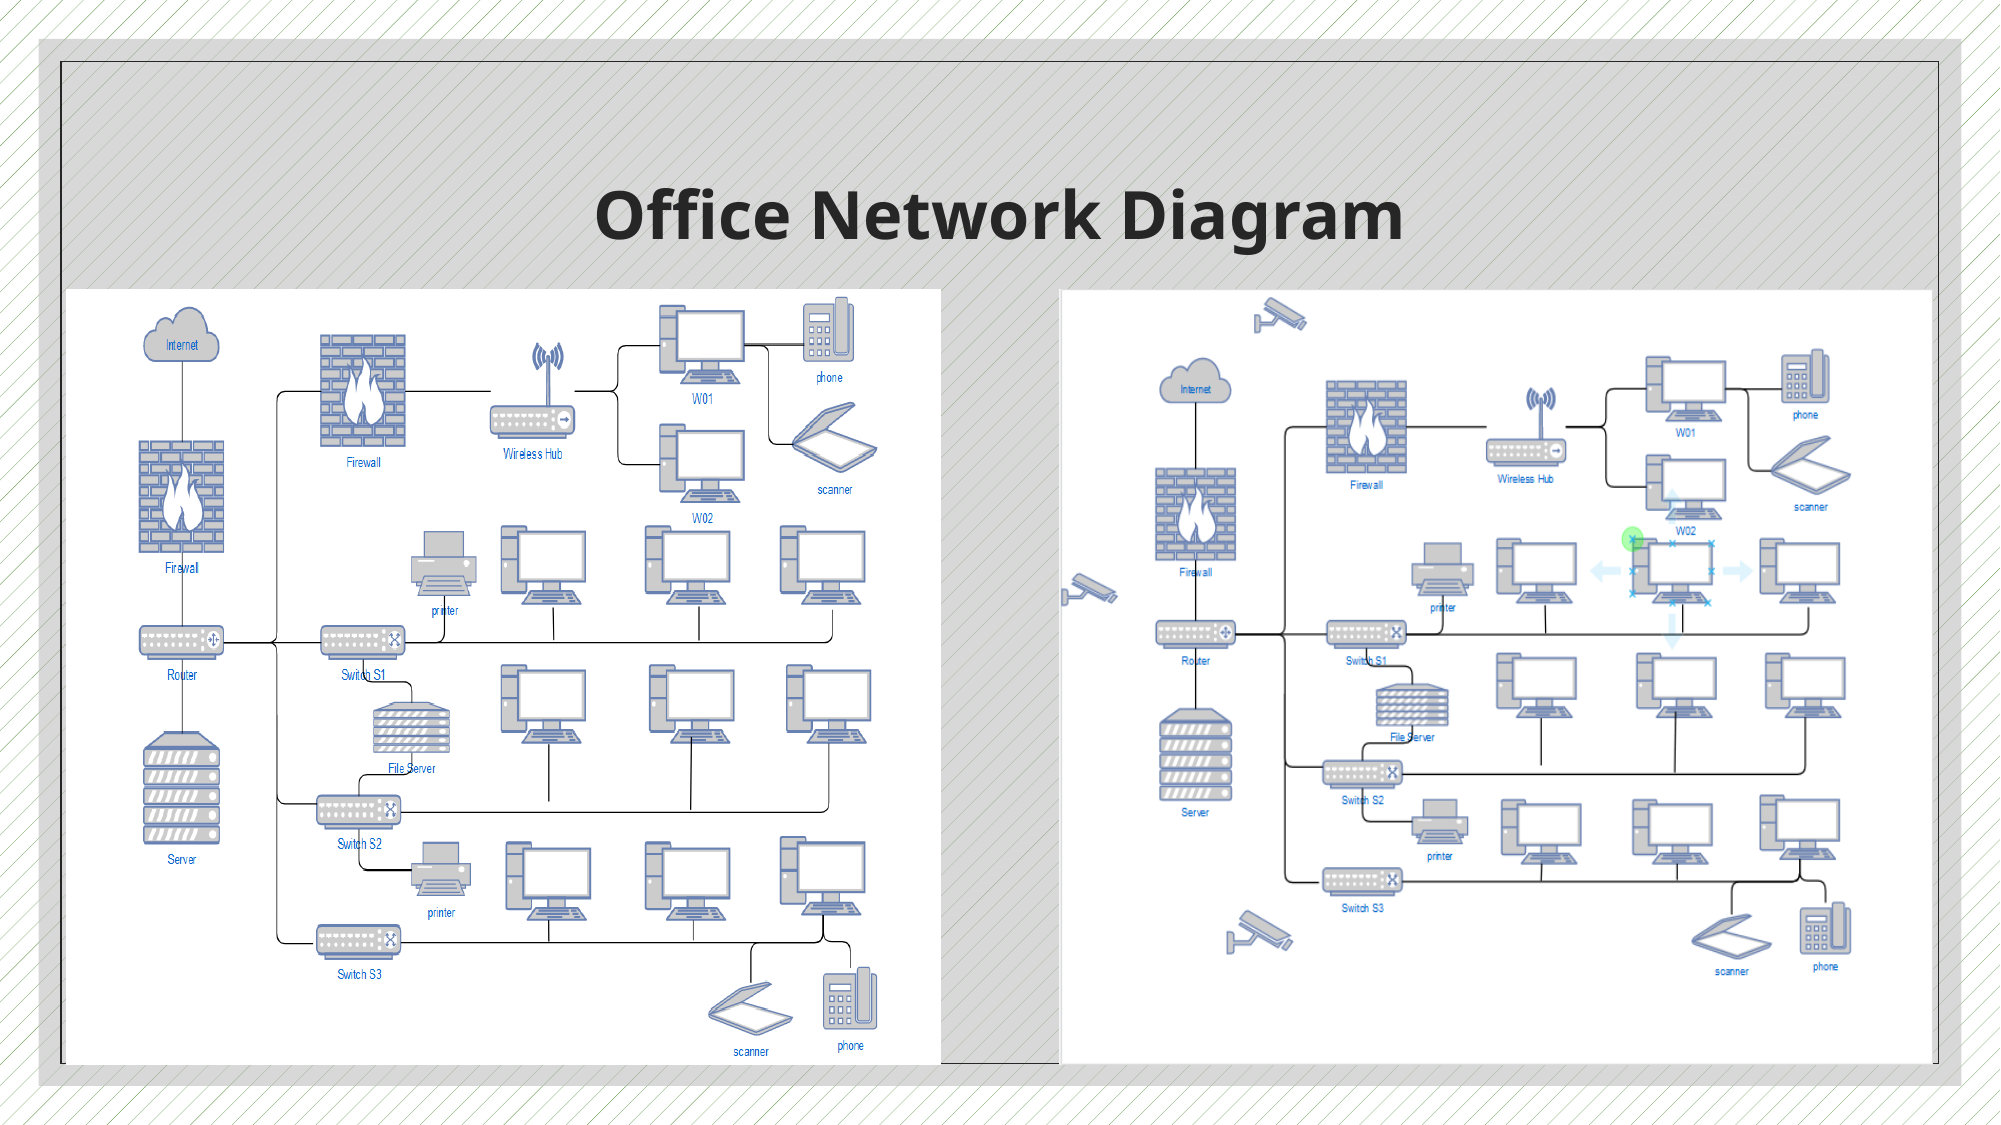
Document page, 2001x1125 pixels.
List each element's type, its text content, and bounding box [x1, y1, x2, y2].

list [66, 289, 941, 1065]
title Office Network Diagram [174, 105, 1825, 331]
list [1059, 289, 1934, 1065]
